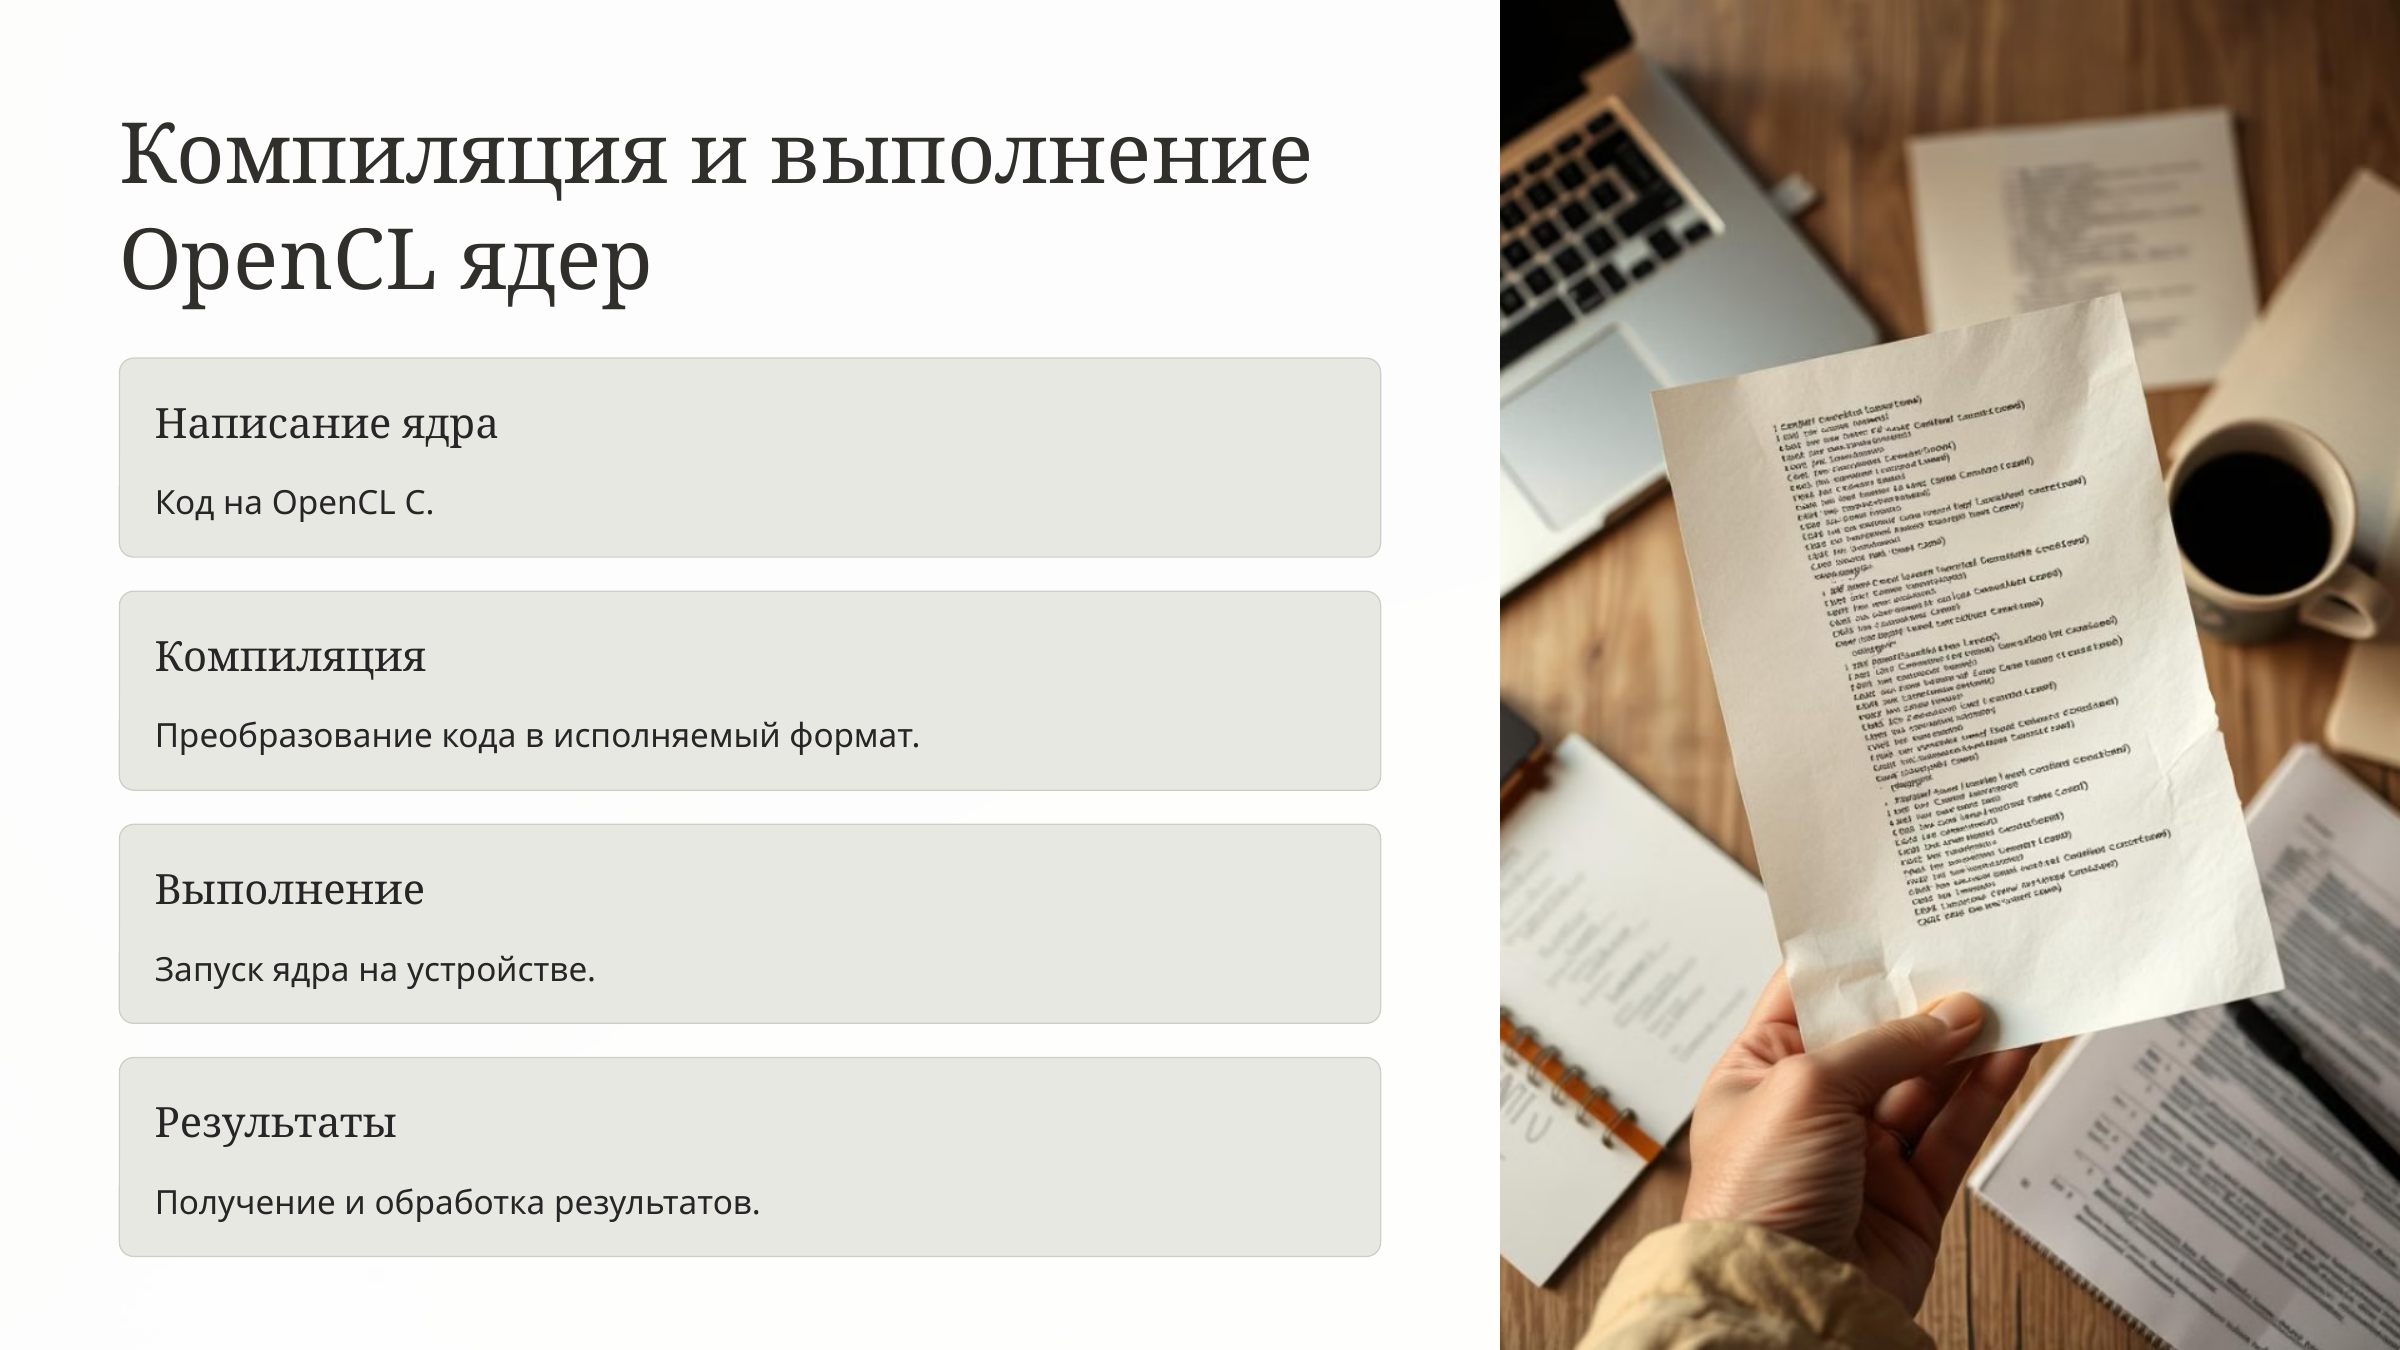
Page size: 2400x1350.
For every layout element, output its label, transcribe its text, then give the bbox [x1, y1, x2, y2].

text_box Компиляция [154, 626, 581, 680]
text_box Написание ядра [154, 393, 581, 447]
text_box Выполнение [154, 859, 581, 913]
text_box Компиляция и выполнение OpenCL ядер [119, 93, 1381, 307]
text_box [119, 591, 1381, 791]
text_box [119, 1057, 1381, 1257]
text_box [119, 358, 1381, 558]
text_box Получение и обработка результатов. [154, 1166, 1346, 1222]
text_box Результаты [154, 1092, 581, 1147]
text_box Запуск ядра на устройстве. [154, 933, 1346, 988]
picture [1499, 0, 2400, 1350]
text_box Код на OpenCL C. [154, 467, 1346, 522]
text_box [119, 824, 1381, 1024]
text_box Преобразование кода в исполняемый формат. [154, 700, 1346, 755]
